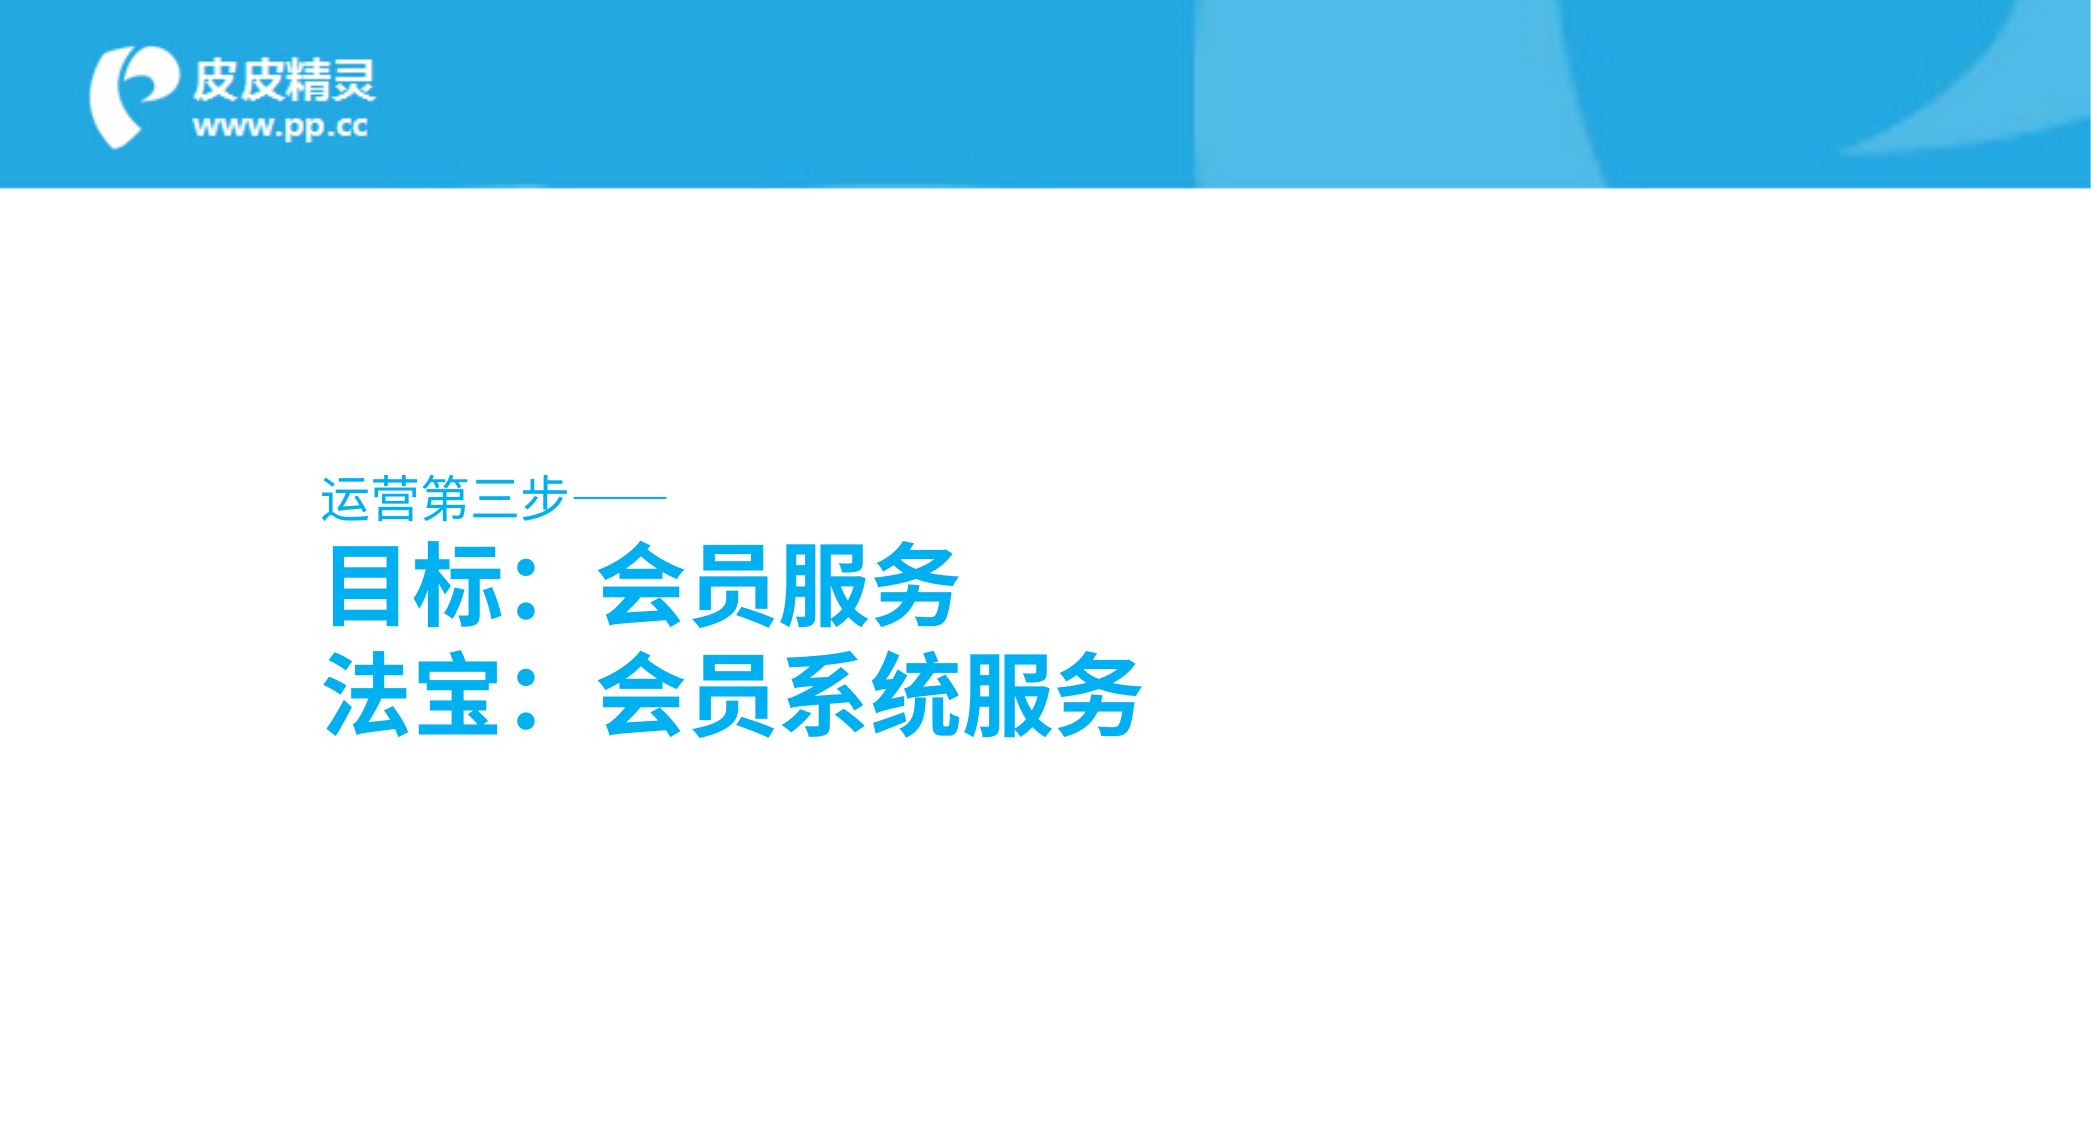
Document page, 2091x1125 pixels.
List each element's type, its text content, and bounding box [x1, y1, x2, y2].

picture [0, 0, 2091, 1125]
text_box 运营第三步—— 目标：会员服务 法宝：会员系统服务 [305, 460, 1508, 756]
